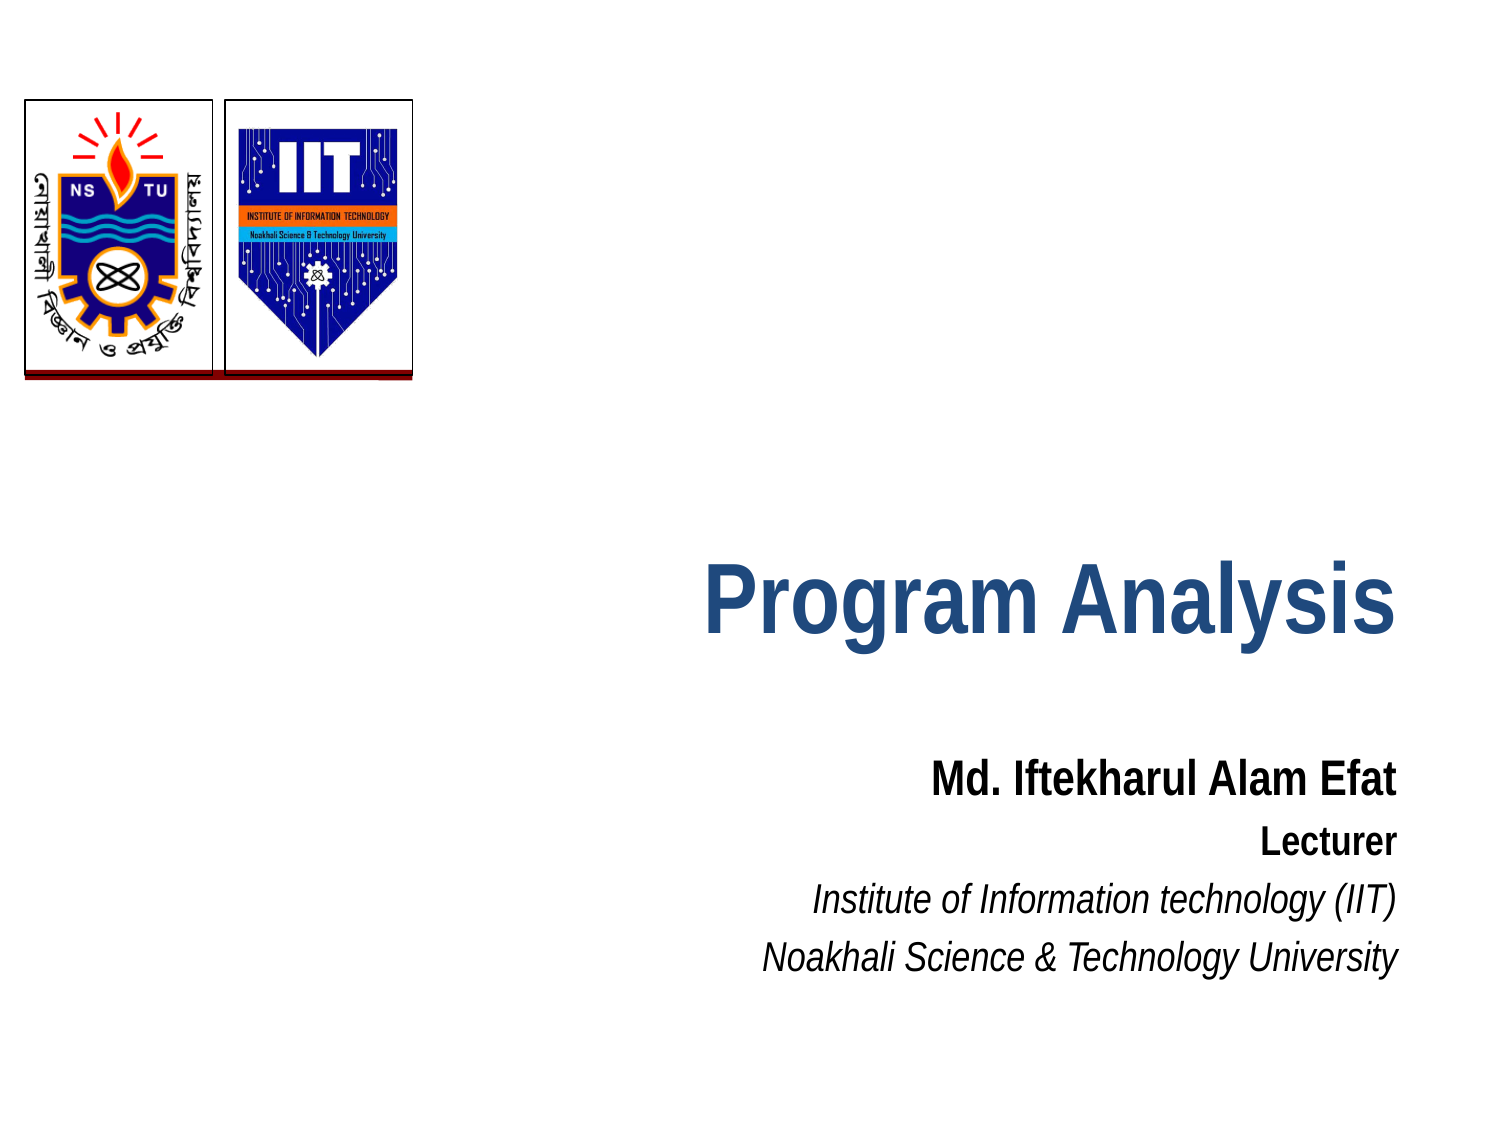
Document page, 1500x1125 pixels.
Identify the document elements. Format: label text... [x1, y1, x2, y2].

subtitle Md. Iftekharul Alam Efat Lecturer Institute of Information technology (IIT) Noakhali Science & Technology University [362, 737, 1413, 851]
picture [32, 112, 203, 358]
title Program Analysis [137, 499, 1413, 688]
picture [227, 124, 409, 363]
